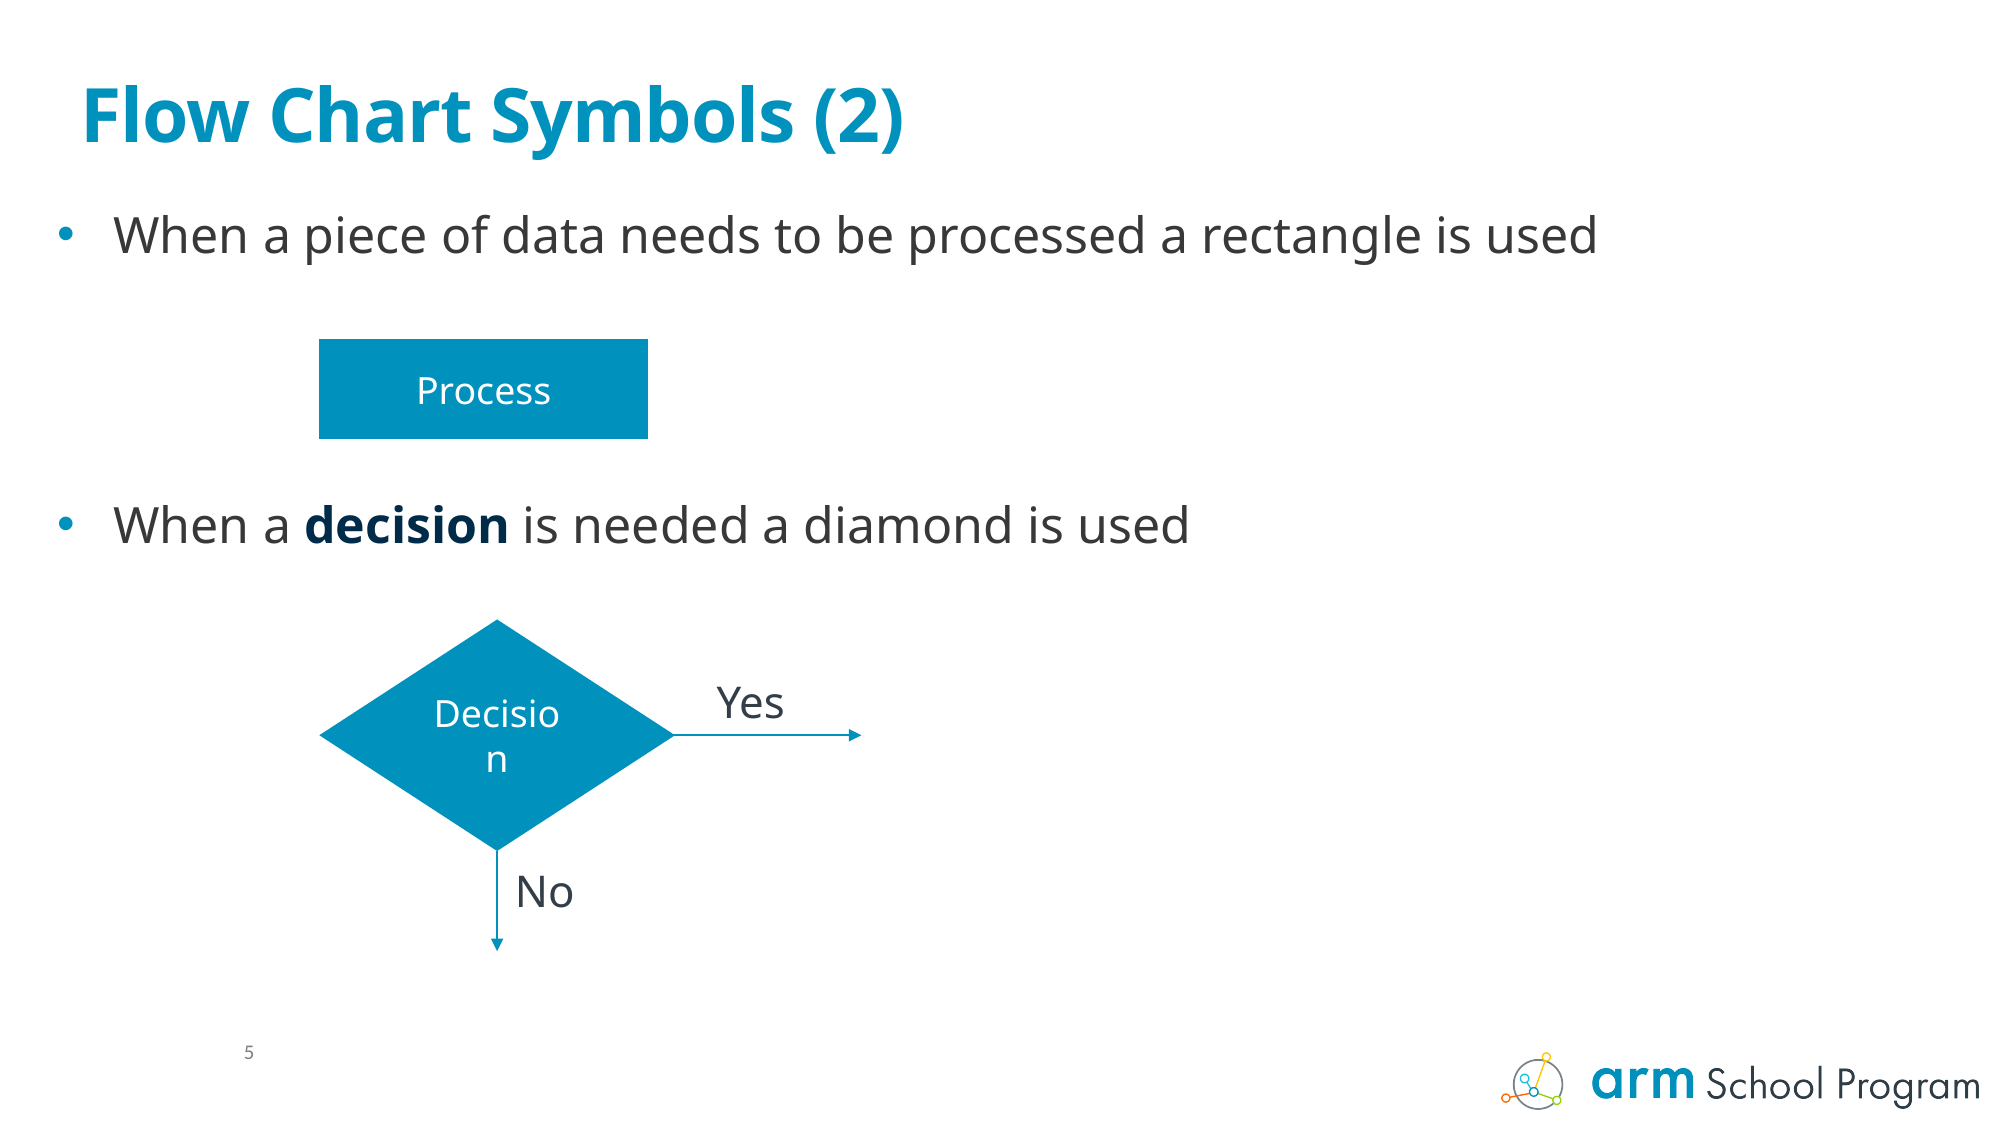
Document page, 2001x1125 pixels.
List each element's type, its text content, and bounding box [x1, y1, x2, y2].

text_box Decision [317, 618, 676, 852]
title Flow Chart Symbols (2) [80, 48, 1915, 158]
text_box No [514, 869, 575, 917]
text_box Yes [716, 680, 786, 728]
list When a piece of data needs to be processed a rectangle is used When a decision is needed a diamond is used [57, 203, 1892, 957]
text_box Process [318, 338, 649, 440]
picture [1501, 1052, 1979, 1110]
